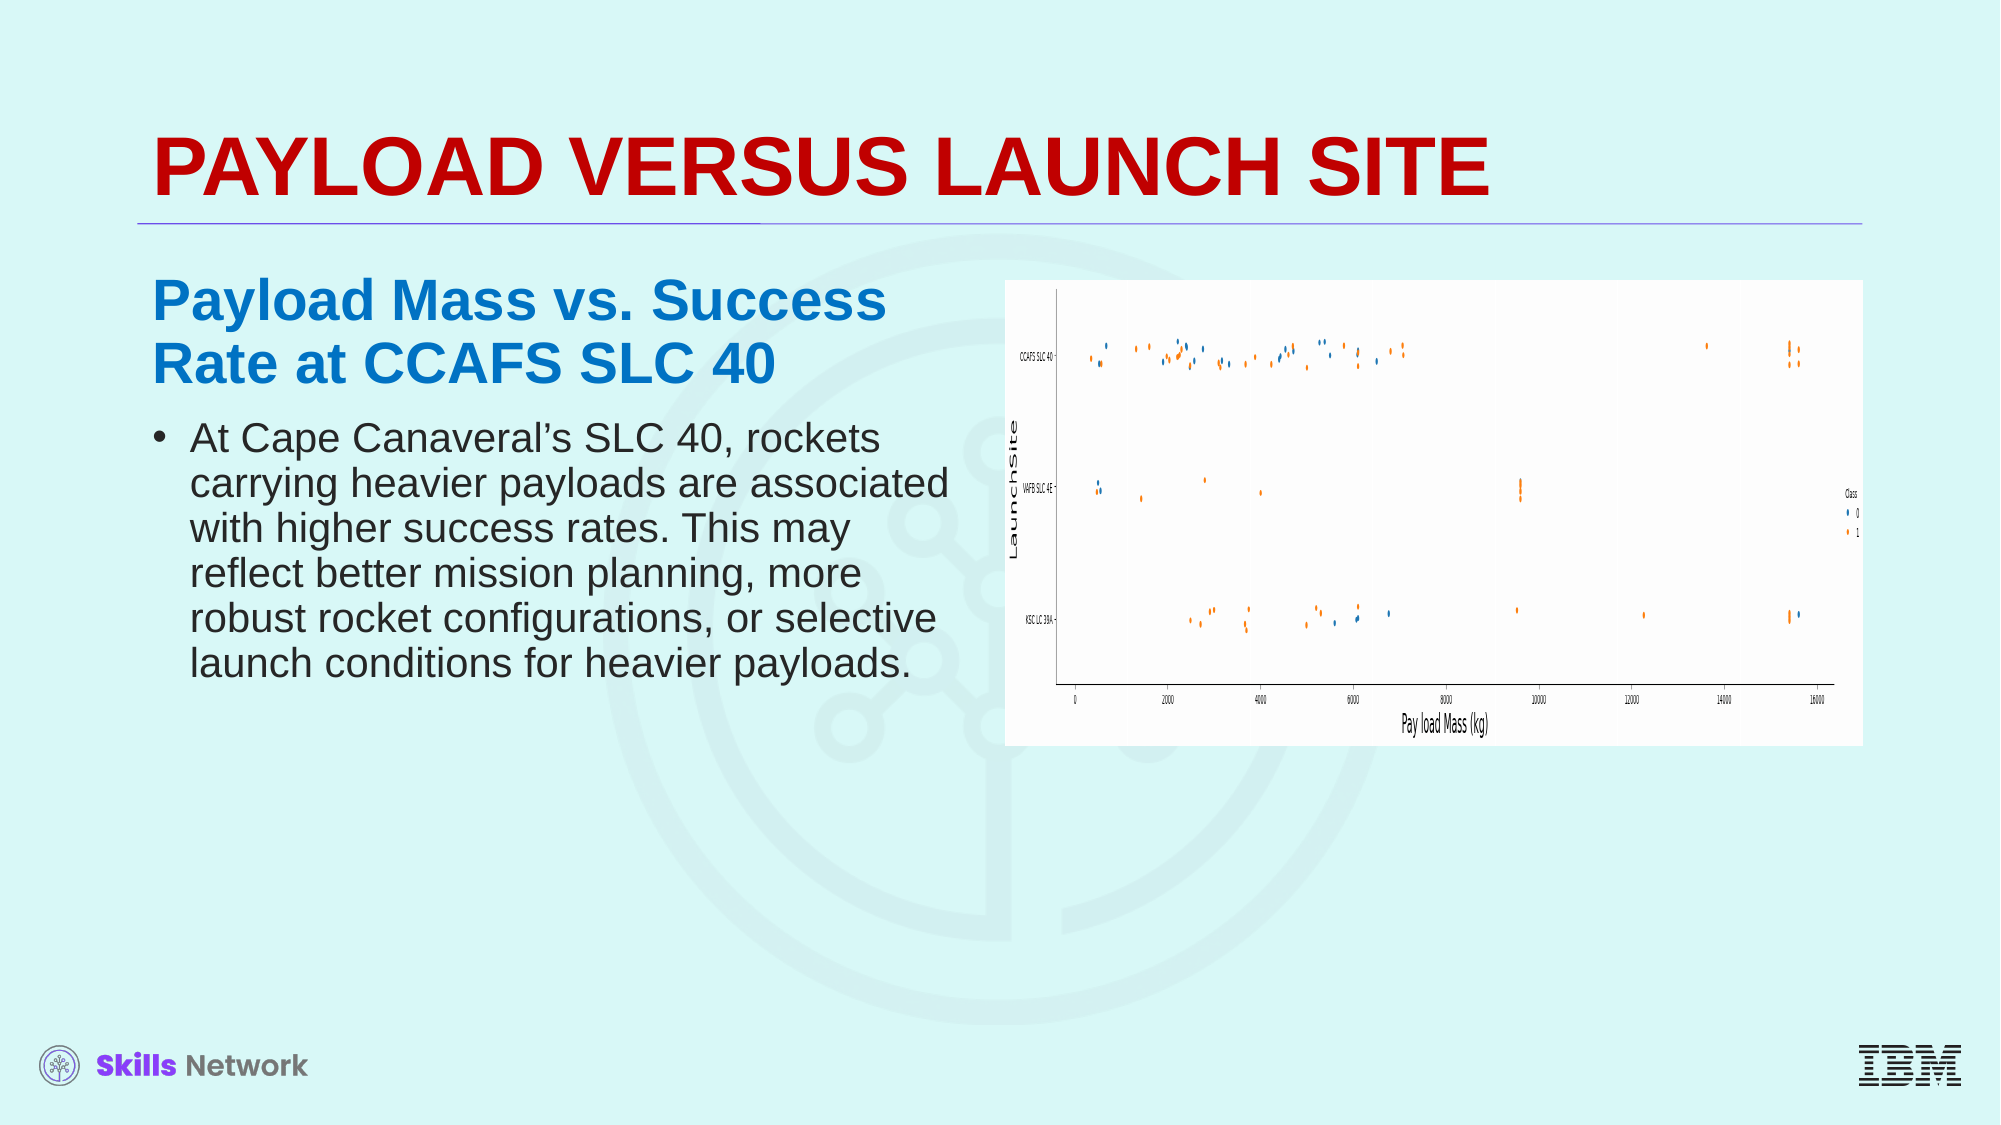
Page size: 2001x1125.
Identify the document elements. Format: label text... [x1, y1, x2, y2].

title PAYLOAD VERSUS LAUNCH SITE [137, 59, 1863, 278]
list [1005, 281, 1863, 746]
list Payload Mass vs. Success Rate at CCAFS SLC 40 At Cape Canaveral’s SLC 40, rockets carrying heavier payloads are associated with higher success rates. This may reflect better mission planning, more robust rocket configurations, or selective launch conditions for heavier payloads. [137, 262, 988, 1013]
picture [1859, 1045, 1961, 1086]
picture [39, 1045, 308, 1086]
